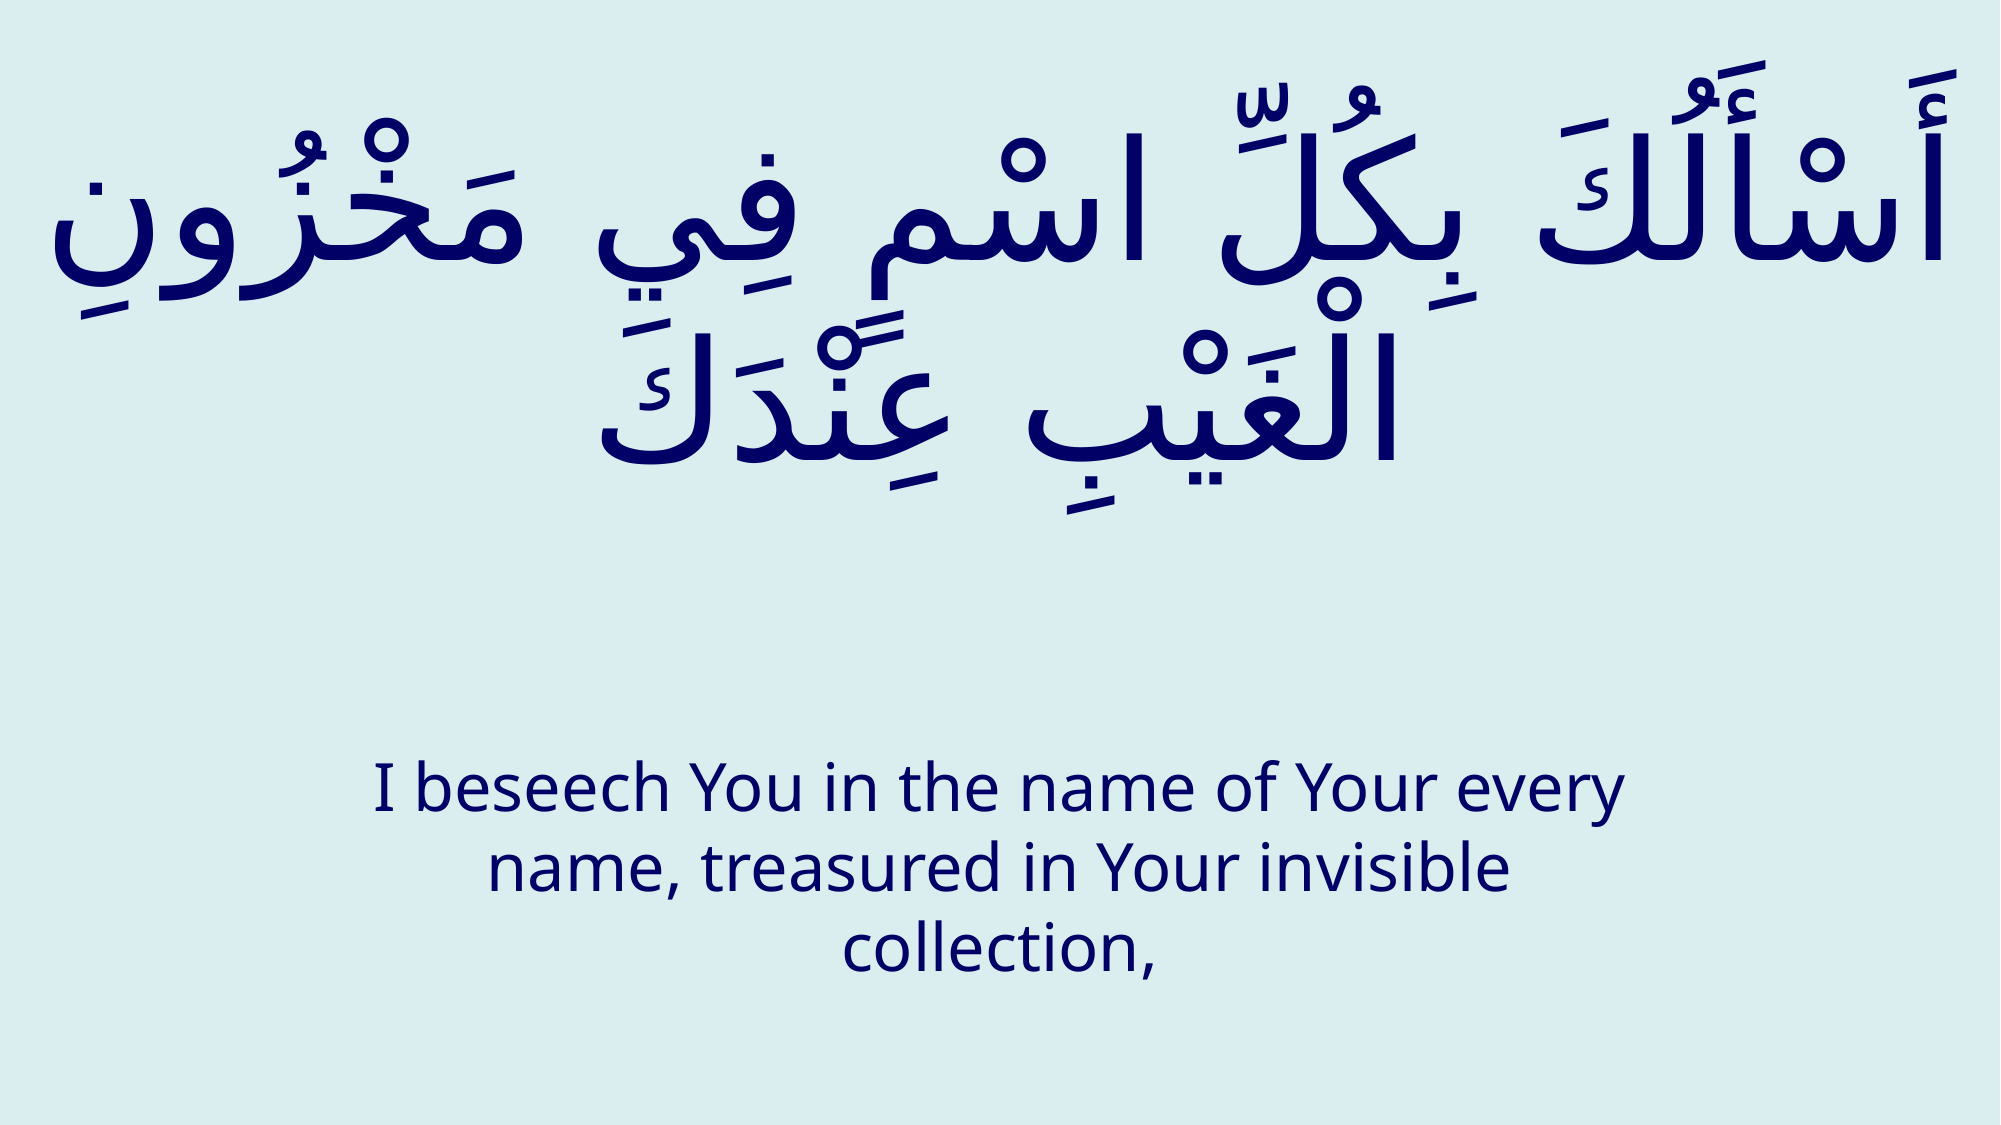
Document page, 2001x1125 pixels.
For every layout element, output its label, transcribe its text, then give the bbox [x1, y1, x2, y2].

title أَسْأَلُكَ بِكُلِّ اسْمٍ فِي مَخْزُونِ الْغَيْبِ عِنْدَكَ [0, 200, 2000, 388]
list I beseech You in the name of Your every name, treasured in Your invisible collection, [356, 737, 1644, 1050]
